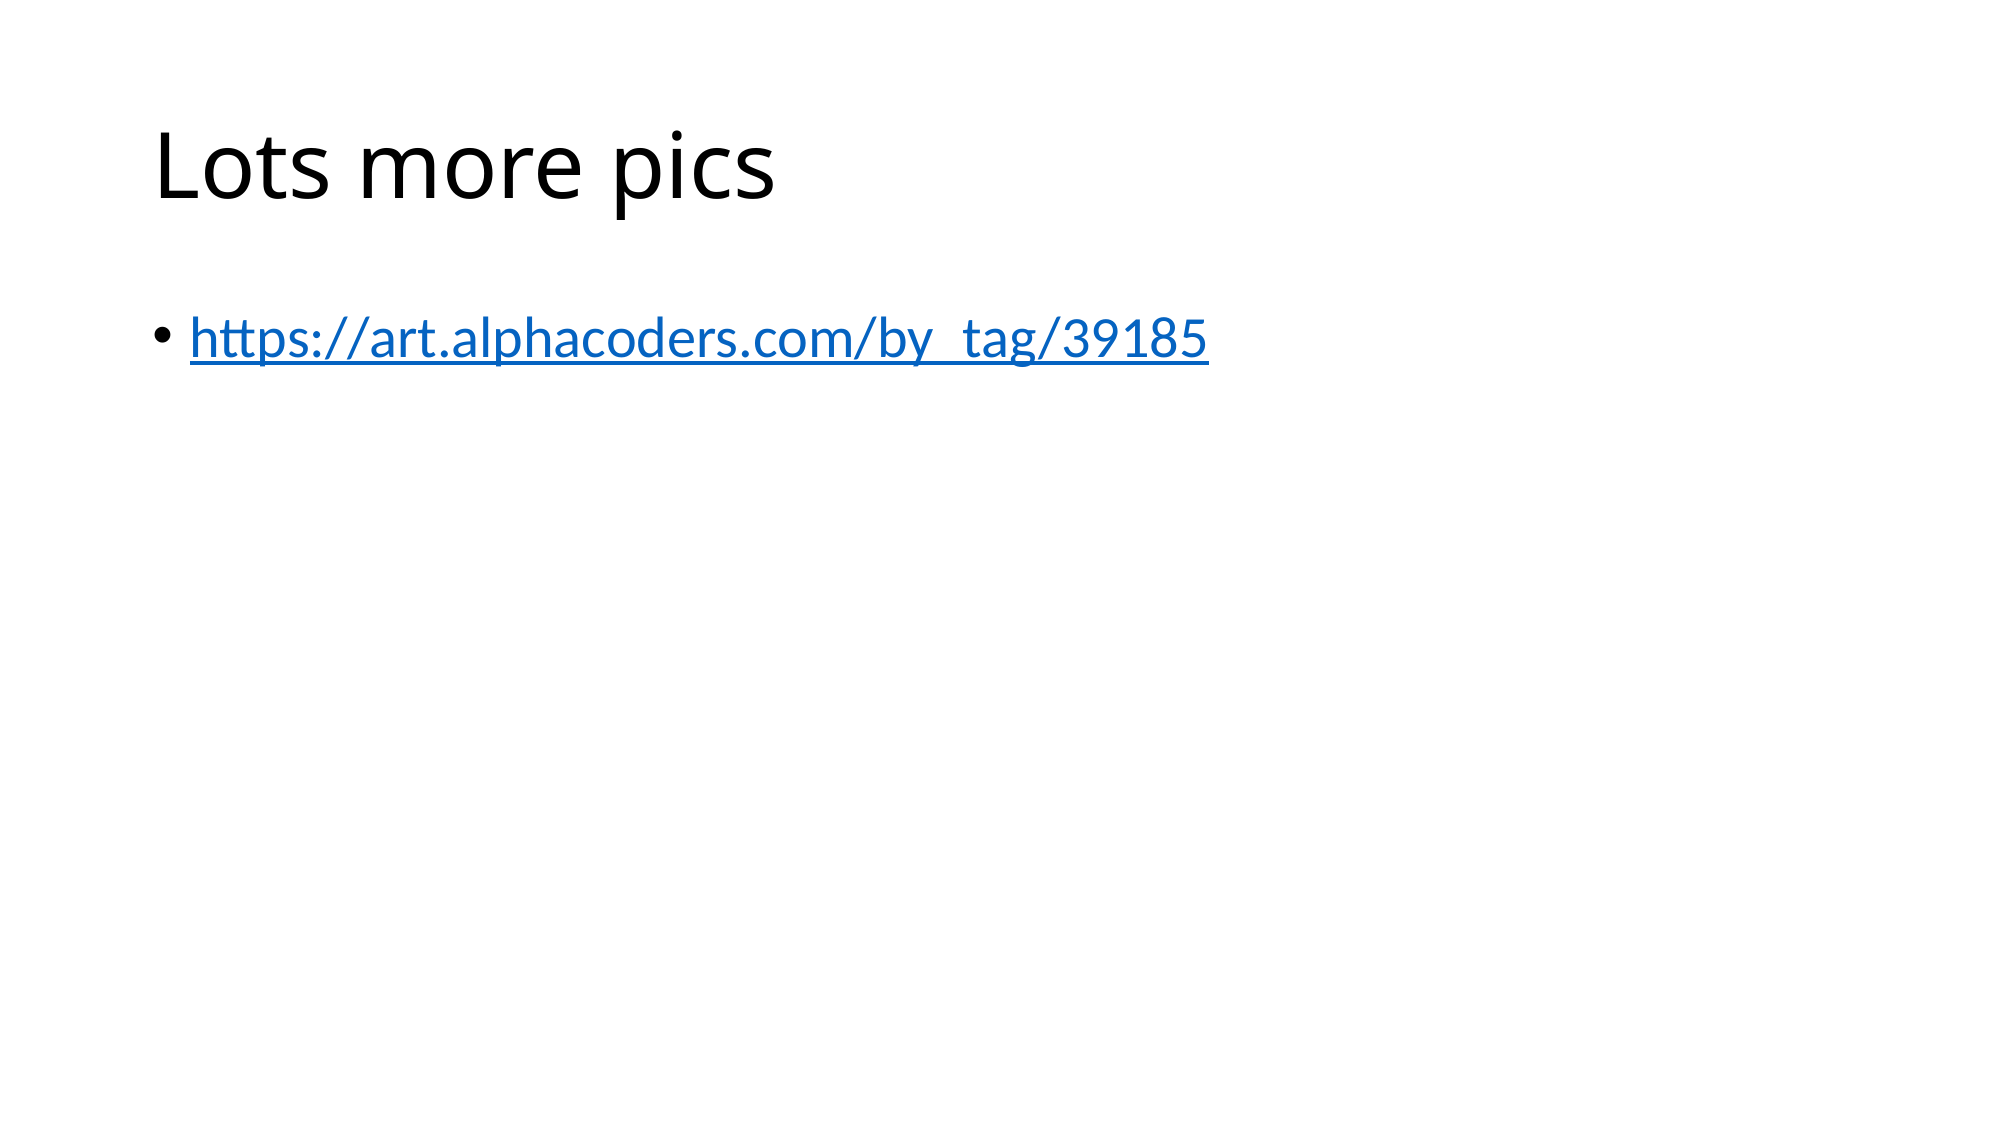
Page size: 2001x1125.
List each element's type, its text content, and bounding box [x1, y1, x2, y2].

title Lots more pics [137, 59, 1863, 278]
list https://art.alphacoders.com/by_tag/39185 [137, 299, 1863, 1014]
